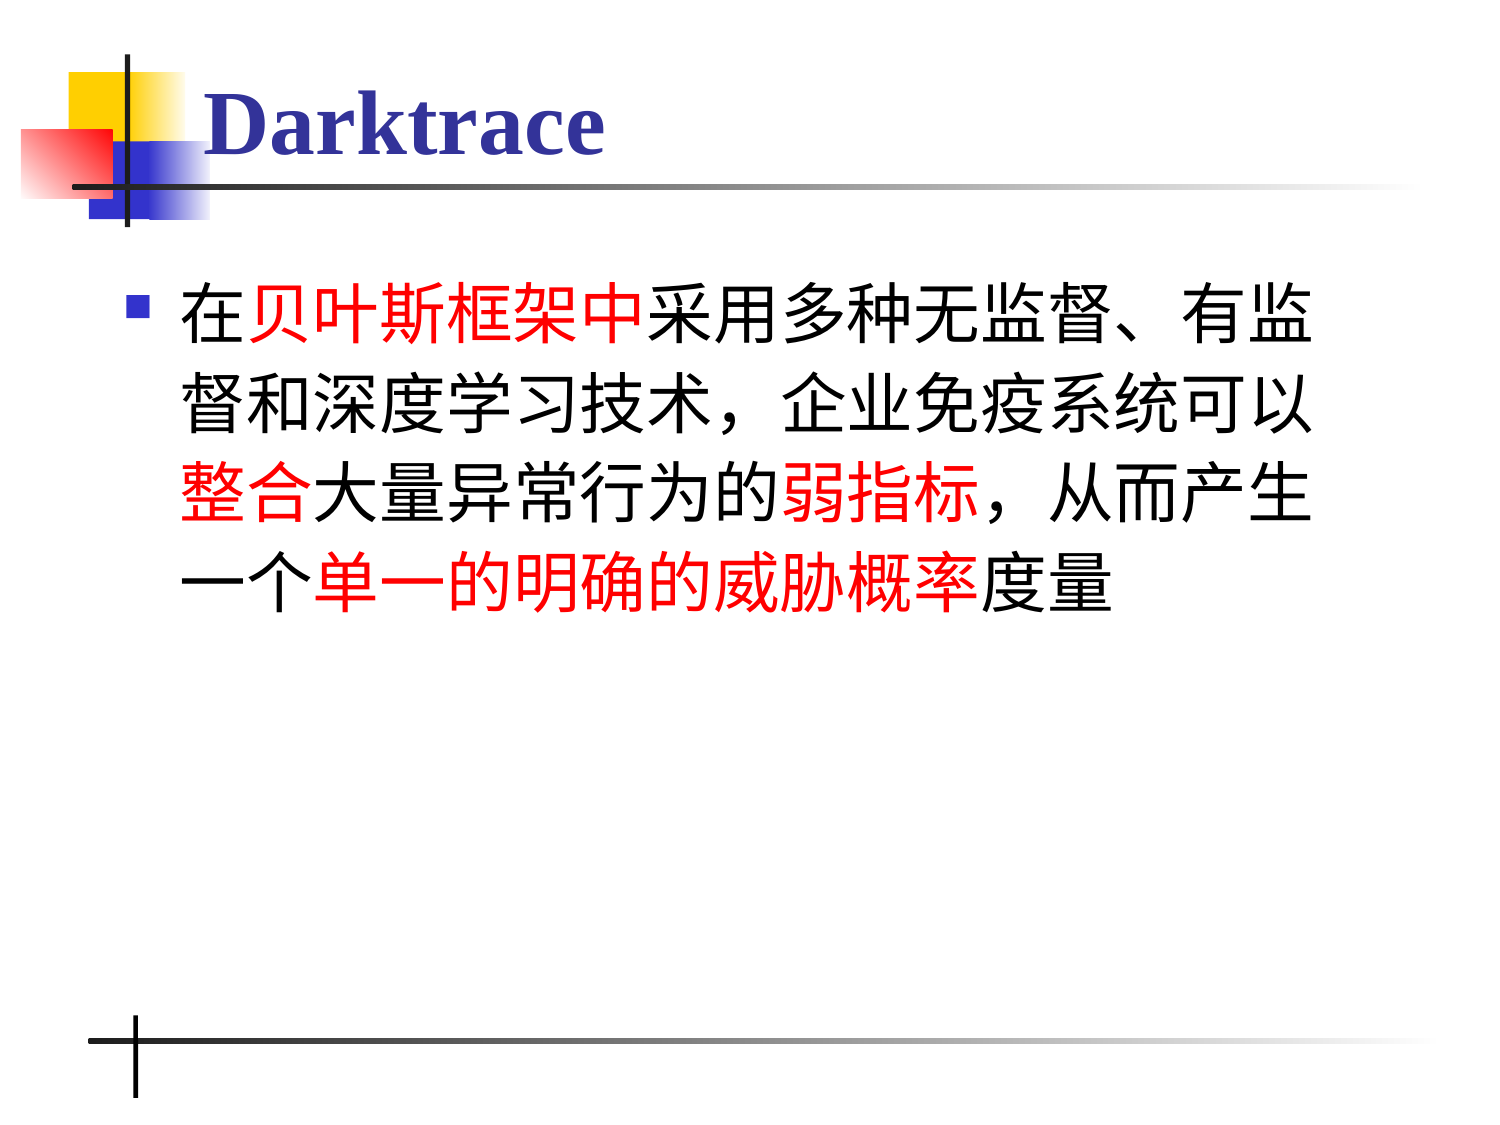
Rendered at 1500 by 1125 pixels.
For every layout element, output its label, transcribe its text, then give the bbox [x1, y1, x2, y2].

list 在贝叶斯框架中采用多种无监督、有监督和深度学习技术，企业免疫系统可以整合大量异常行为的弱指标，从而产生一个单一的明确的威胁概率度量 [107, 254, 1384, 931]
title Darktrace [188, 23, 1468, 181]
